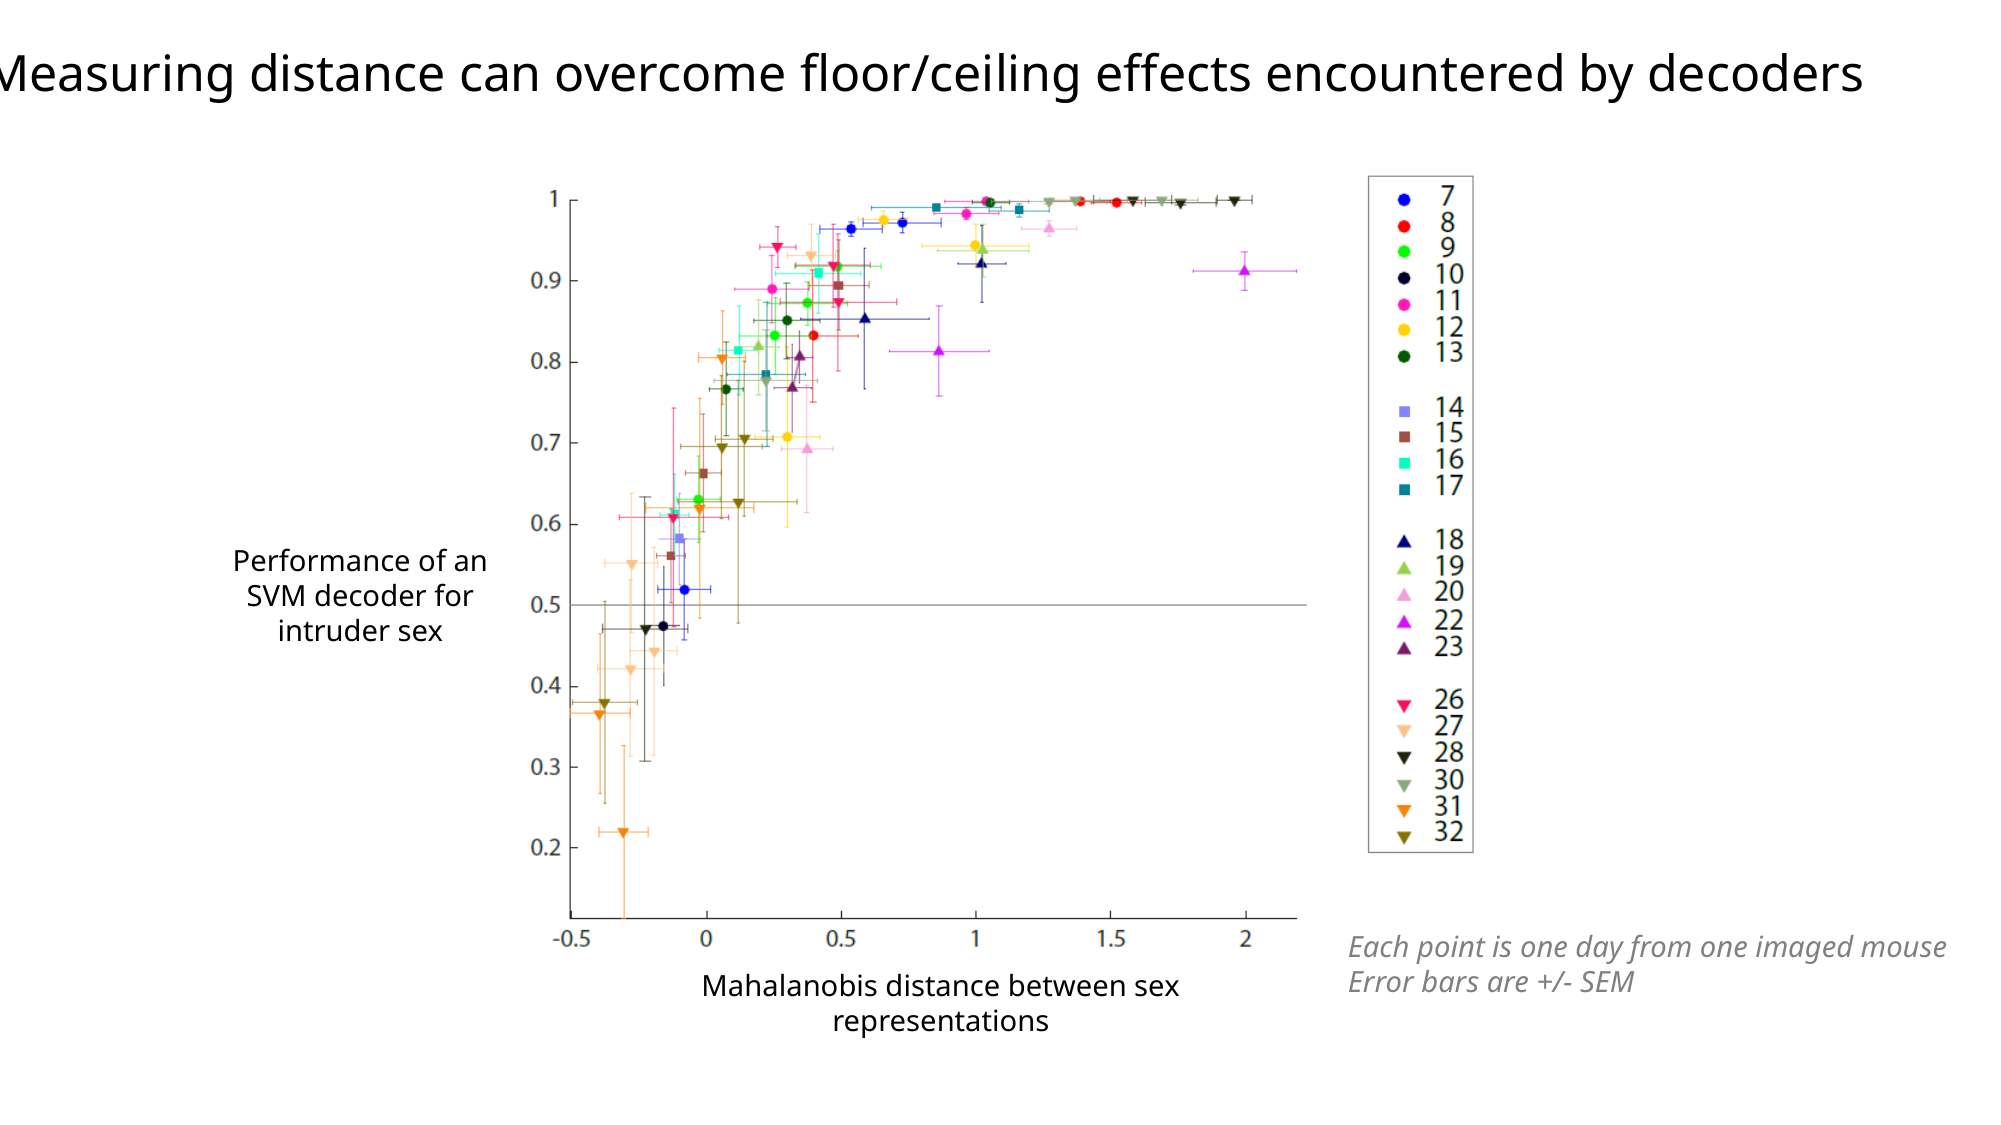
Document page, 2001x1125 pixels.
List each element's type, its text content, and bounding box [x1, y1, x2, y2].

text_box Each point is one day from one imaged mouse Error bars are +/- SEM [1484, 920, 1963, 1006]
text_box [216, 160, 1484, 1011]
text_box Measuring distance can overcome floor/ceiling effects encountered by decoders [0, 34, 1880, 110]
